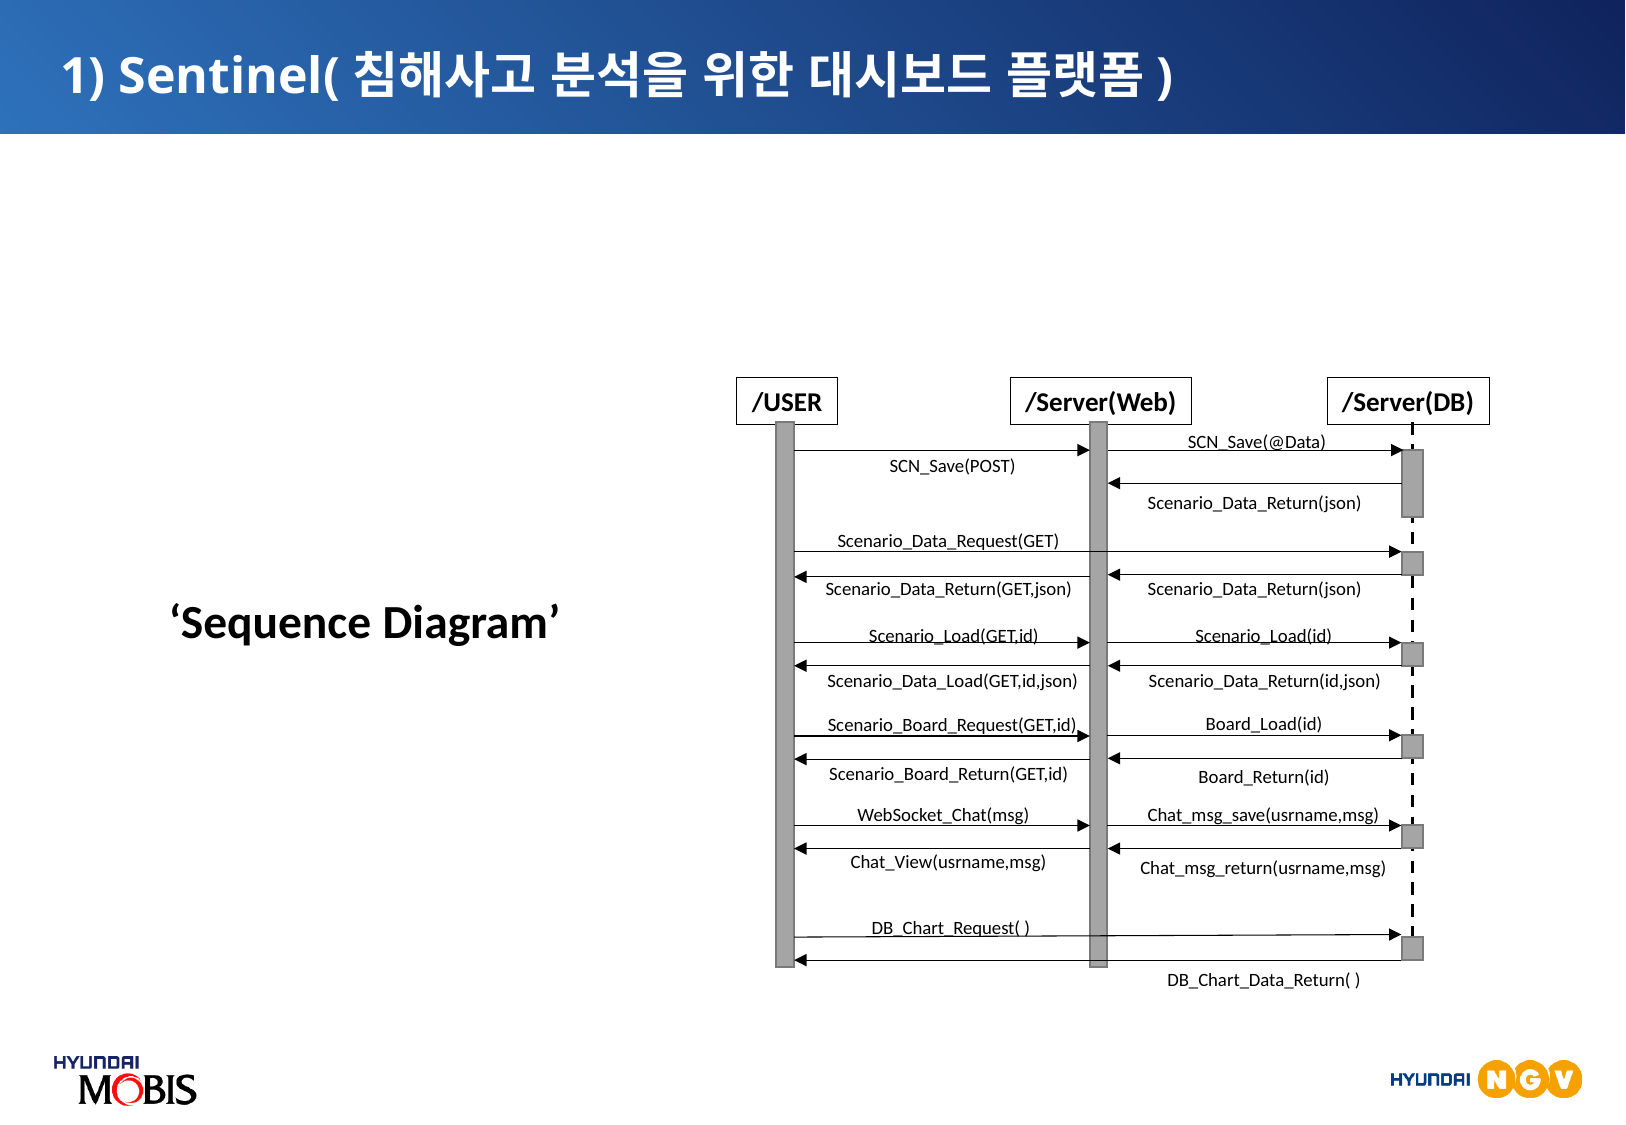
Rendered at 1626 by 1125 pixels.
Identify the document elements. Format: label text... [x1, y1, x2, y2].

text_box 1) Sentinel(침해사고 분석을 위한 대시보드 플랫폼) [44, 31, 1333, 116]
picture [1391, 1060, 1582, 1098]
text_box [736, 377, 1491, 999]
text_box ‘Sequence Diagram’ [153, 583, 576, 656]
picture [26, 1037, 238, 1121]
